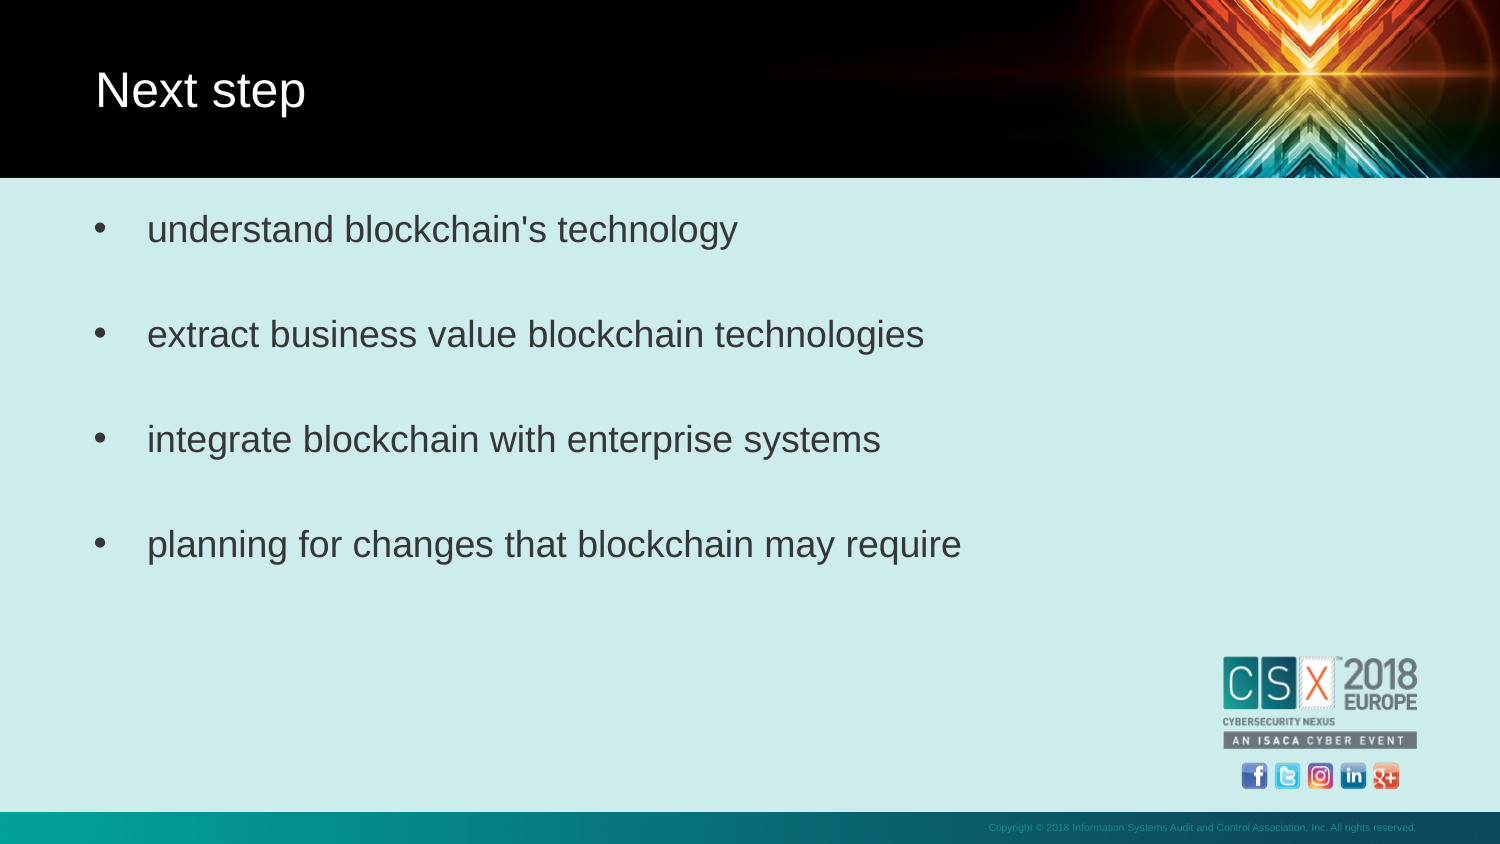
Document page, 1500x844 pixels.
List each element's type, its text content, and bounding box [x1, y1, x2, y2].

list Next step [80, 0, 1219, 176]
picture [0, 0, 1500, 844]
list understand blockchain's technology extract business value blockchain technologies integrate blockchain with enterprise systems planning for changes that blockchain may require [80, 198, 1218, 775]
